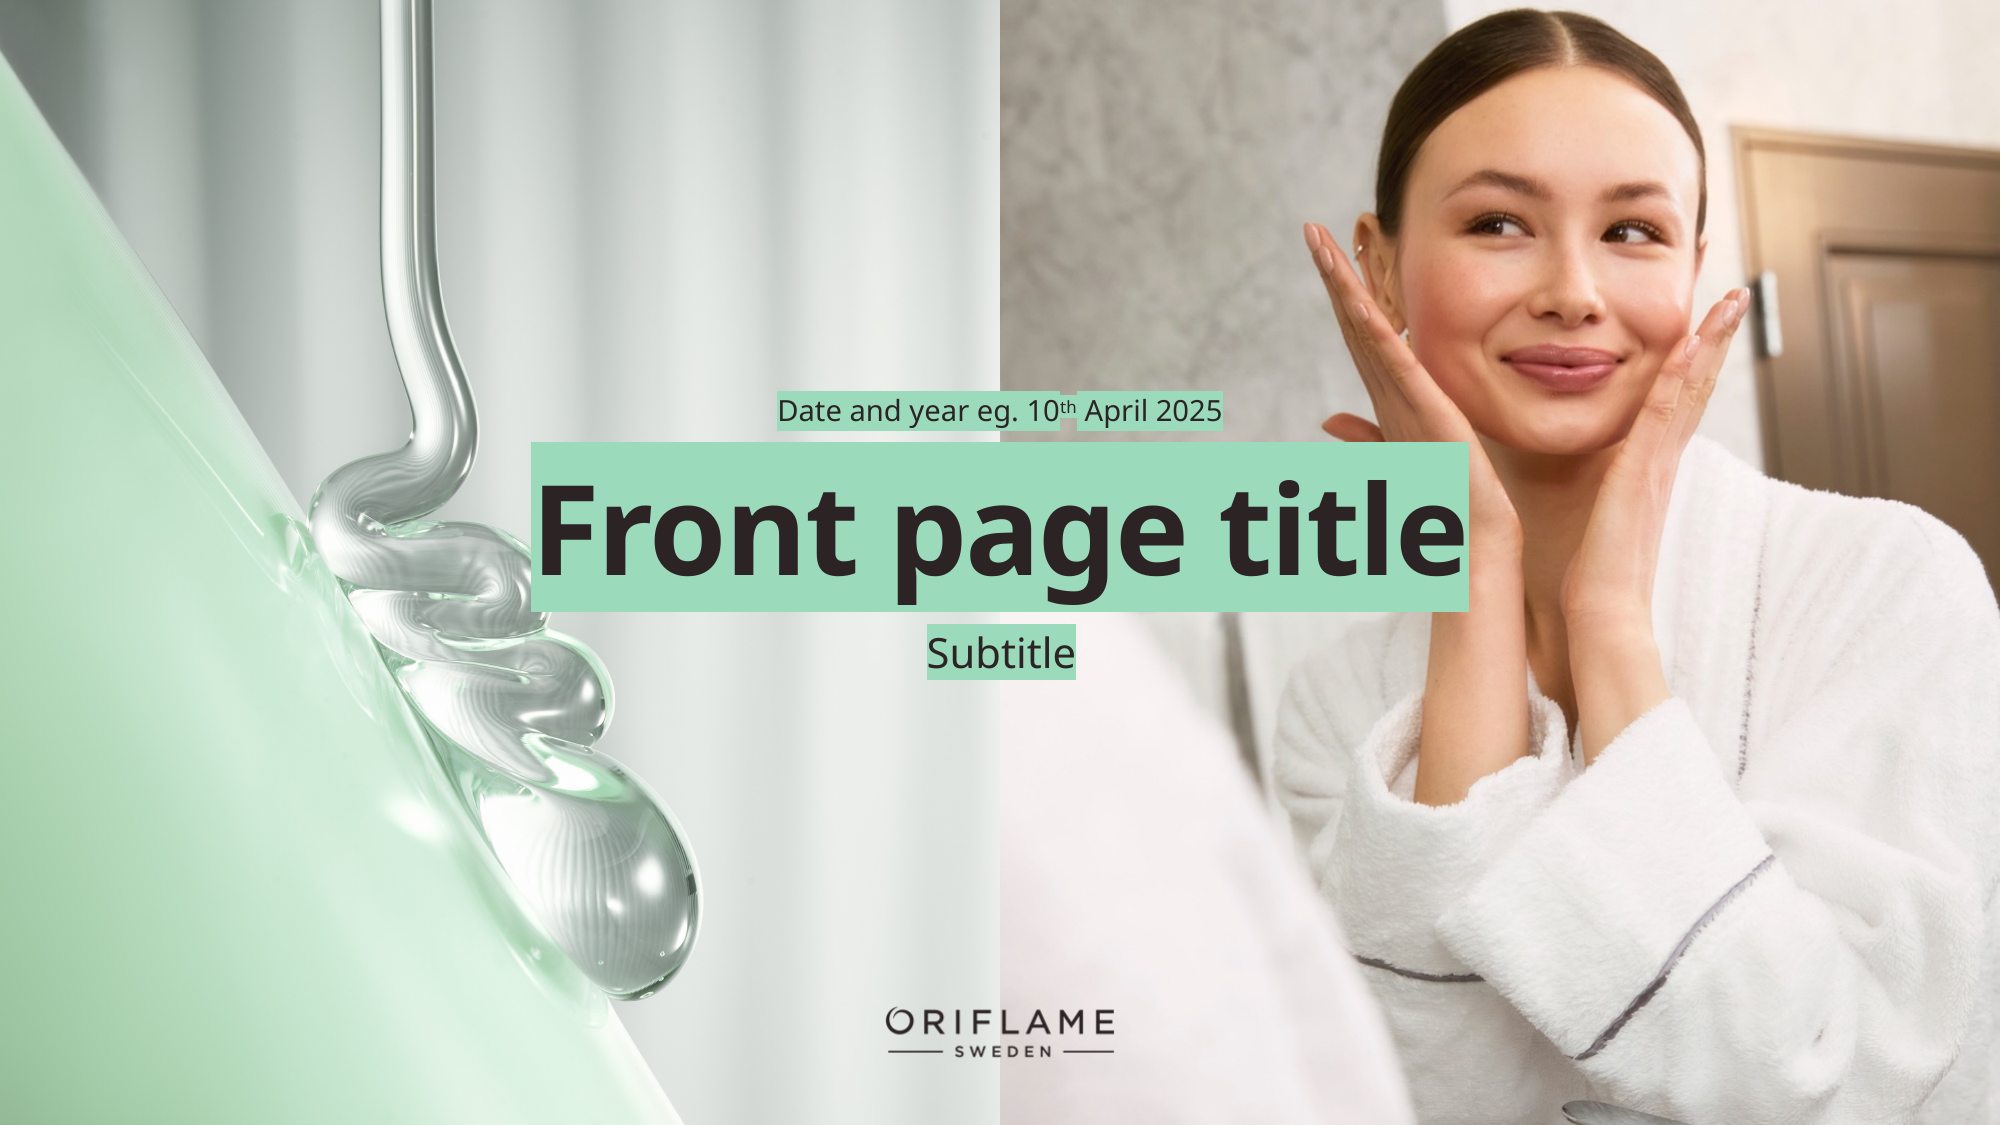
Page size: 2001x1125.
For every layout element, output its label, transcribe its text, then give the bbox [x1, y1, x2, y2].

picture [0, 0, 2000, 1125]
title Front page title [90, 437, 1910, 603]
list Date and year eg. 10th April 2025 [580, 389, 1420, 424]
subtitle Subtitle [91, 621, 1911, 941]
